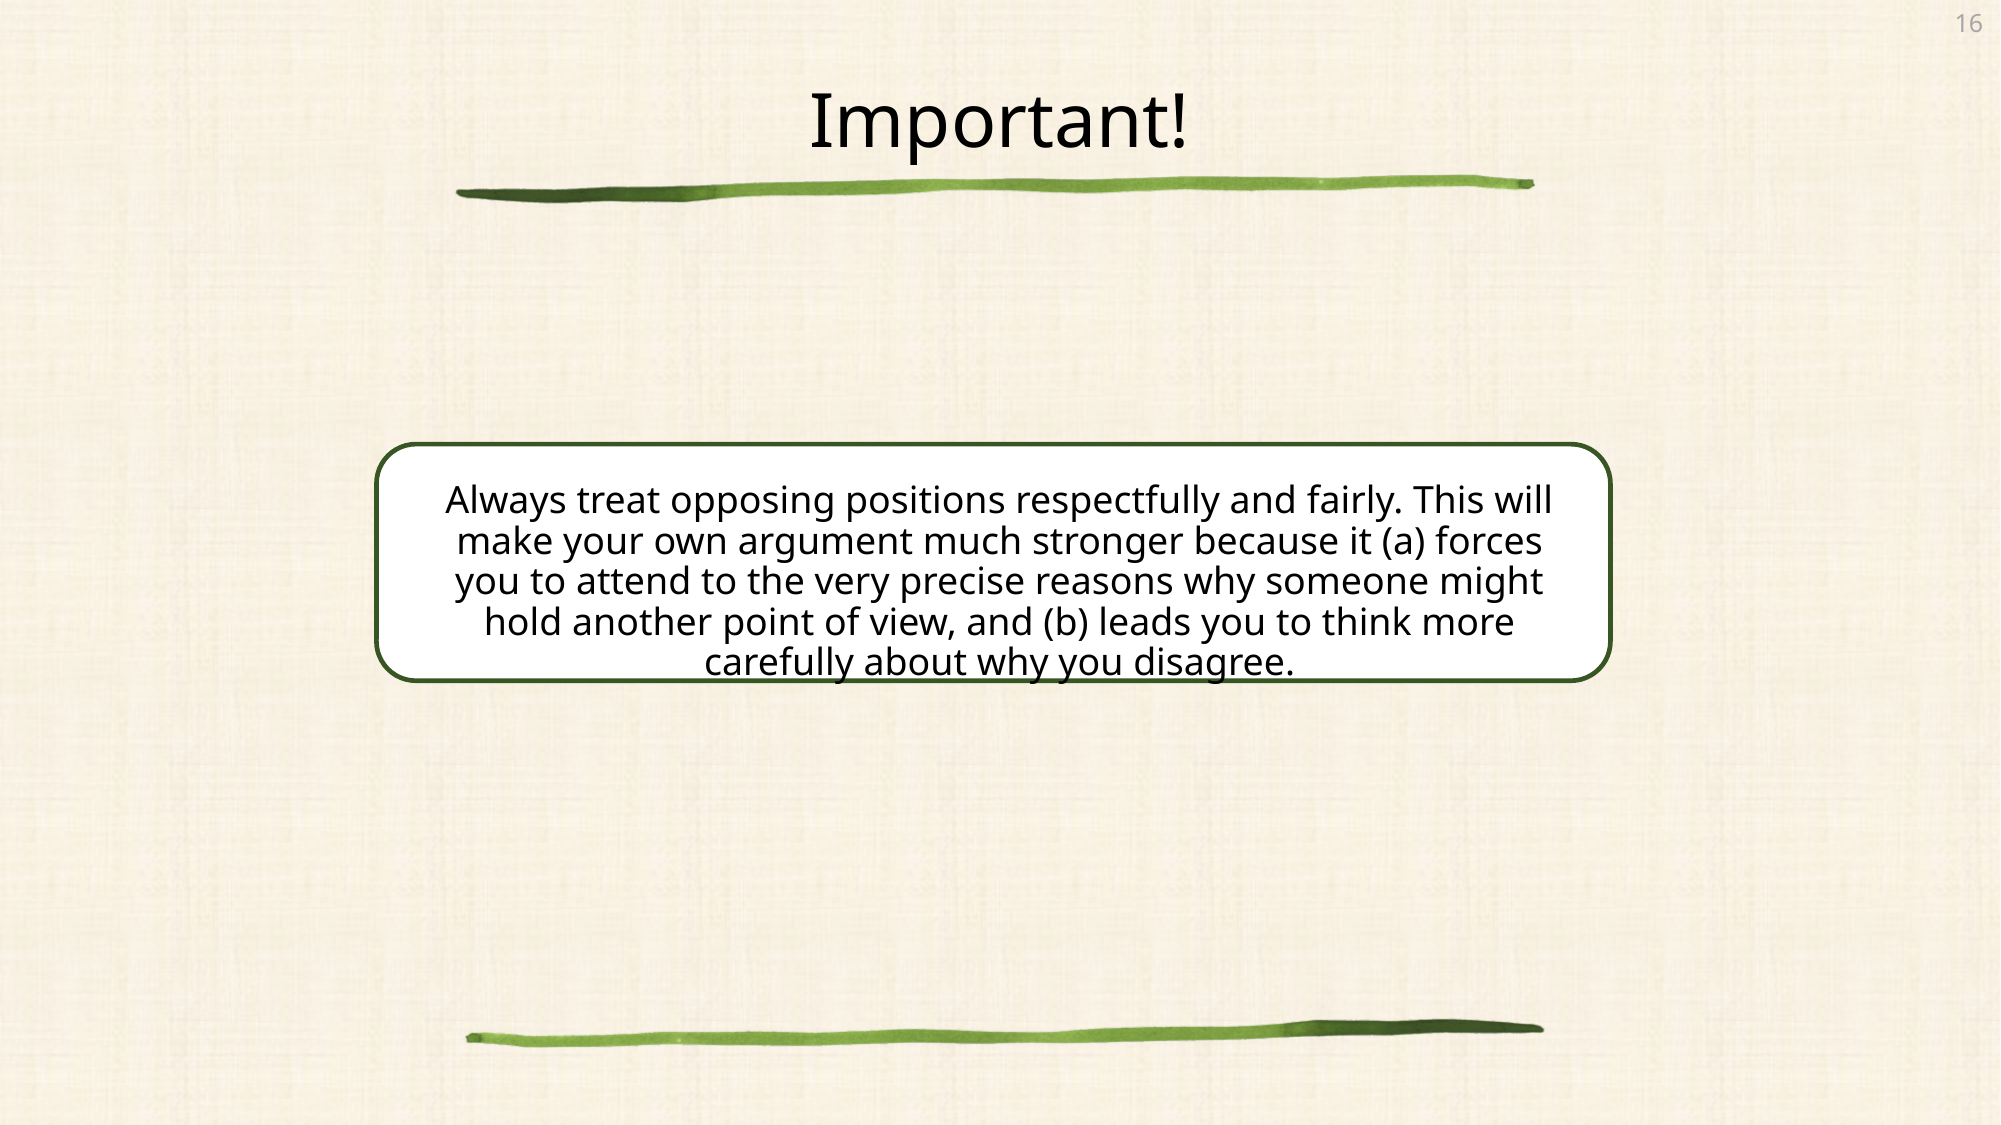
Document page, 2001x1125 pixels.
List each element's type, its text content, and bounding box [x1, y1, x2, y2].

text_box [375, 443, 1612, 682]
title Important! [137, 59, 1863, 187]
list Always treat opposing positions respectfully and fairly. This will make your own argument much stronger because it (a) forces you to attend to the very precise reasons why someone might hold another point of view, and (b) leads you to think more carefully about why you disagree. [420, 474, 1580, 1125]
picture [450, 187, 1550, 235]
